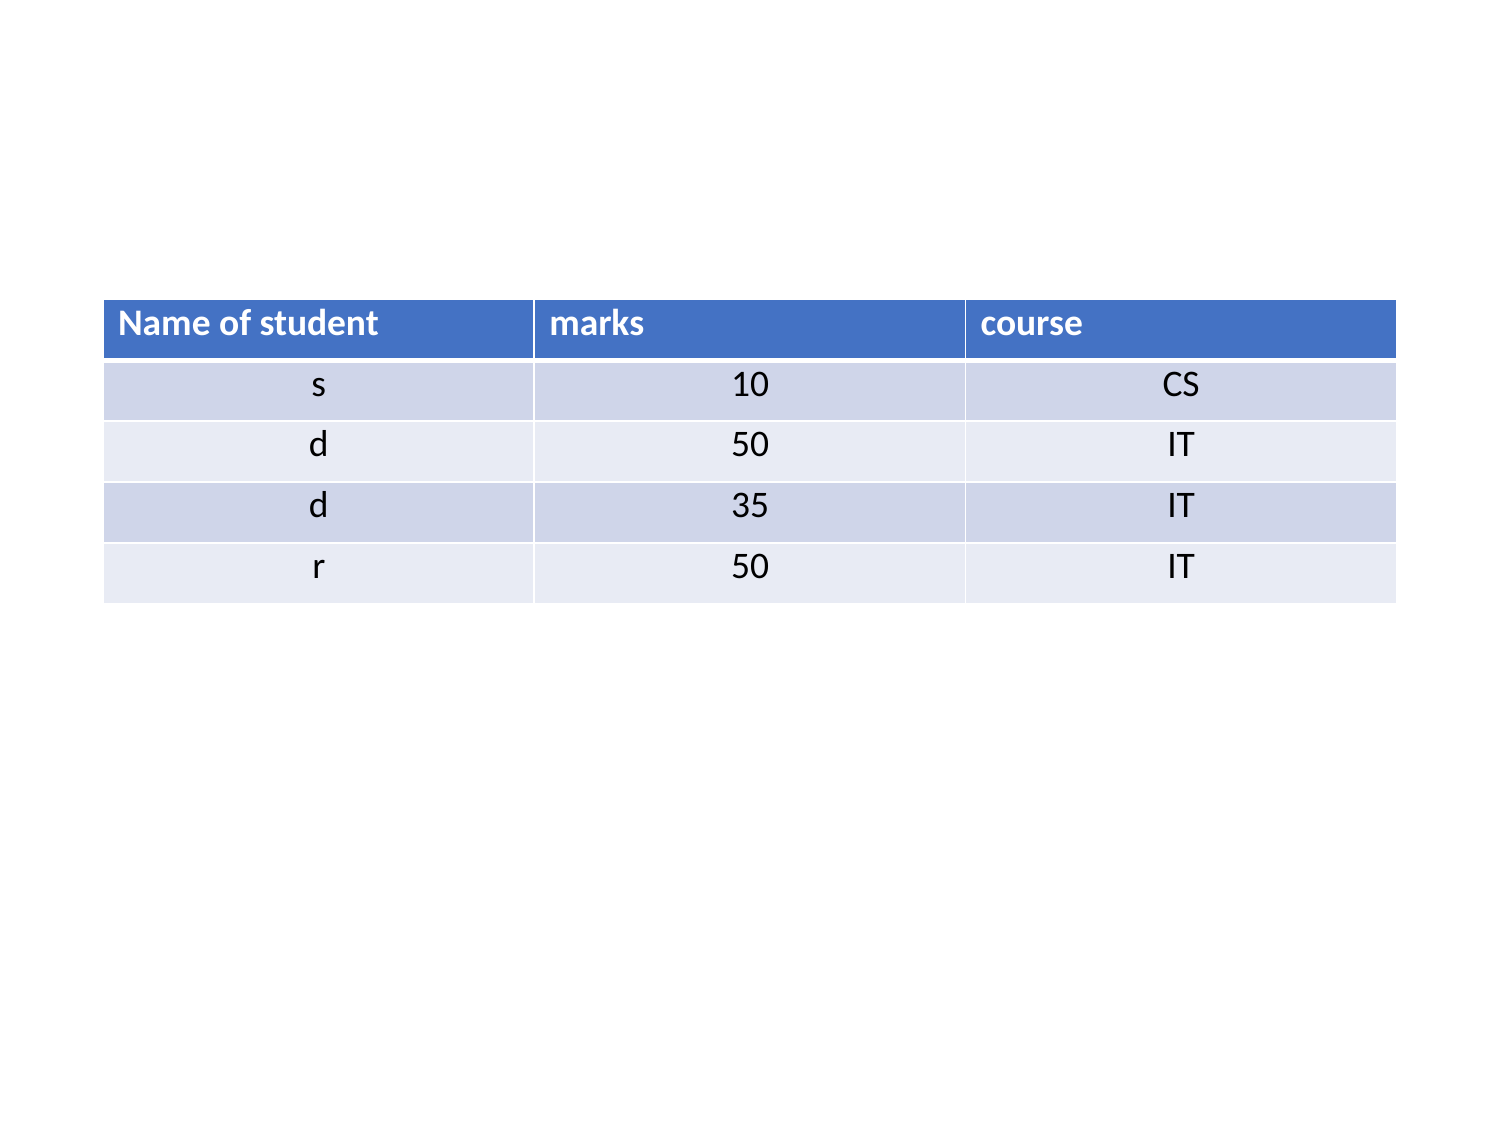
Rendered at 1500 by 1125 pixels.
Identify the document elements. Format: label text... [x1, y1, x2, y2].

table_cell IT [966, 483, 1396, 542]
table_header Name of student [104, 300, 533, 358]
table_cell d [104, 422, 533, 481]
table_cell IT [966, 544, 1396, 603]
table_cell IT [966, 422, 1396, 481]
table_cell CS [966, 363, 1396, 420]
table_cell 35 [535, 483, 965, 542]
table_header marks [535, 300, 965, 358]
table_cell 50 [535, 544, 965, 603]
table_header course [966, 300, 1396, 358]
table_cell 10 [535, 363, 965, 420]
table_cell 50 [535, 422, 965, 481]
table_cell d [104, 483, 533, 542]
table_cell s [104, 363, 533, 420]
table_cell r [104, 544, 533, 603]
